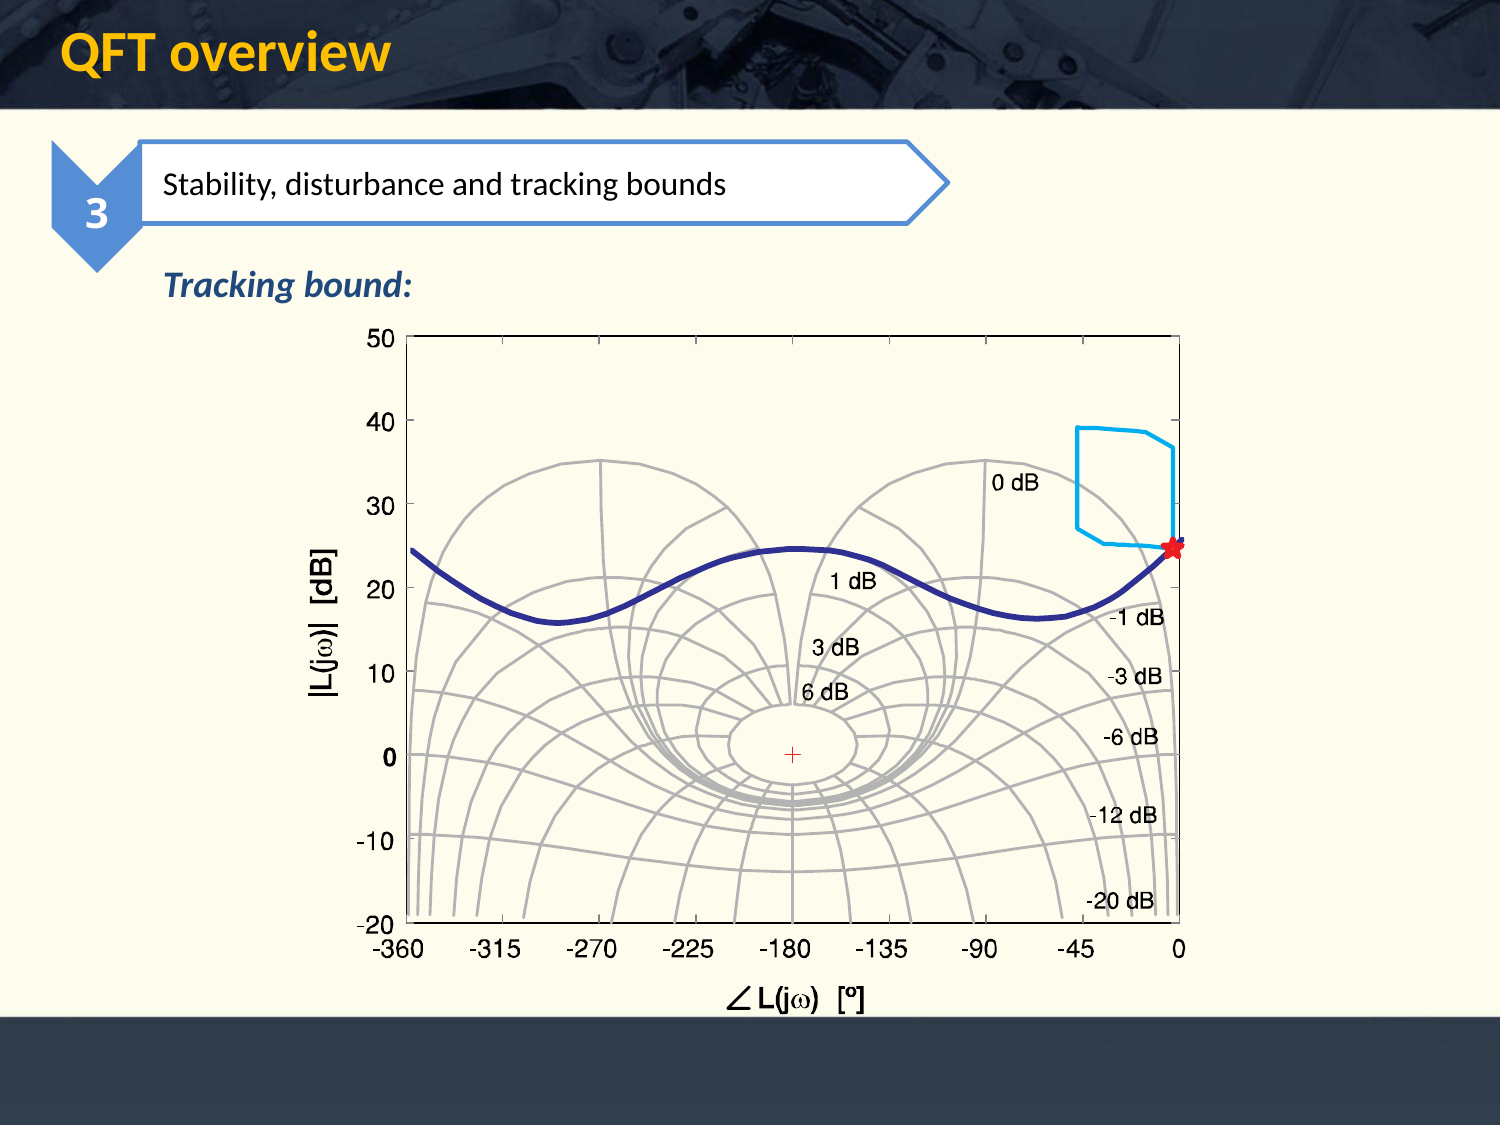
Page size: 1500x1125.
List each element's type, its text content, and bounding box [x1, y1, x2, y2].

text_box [51, 139, 949, 274]
text_box QFT overview [45, 6, 1148, 91]
picture [0, 0, 1500, 1125]
text_box Tracking bound: [148, 252, 1262, 313]
